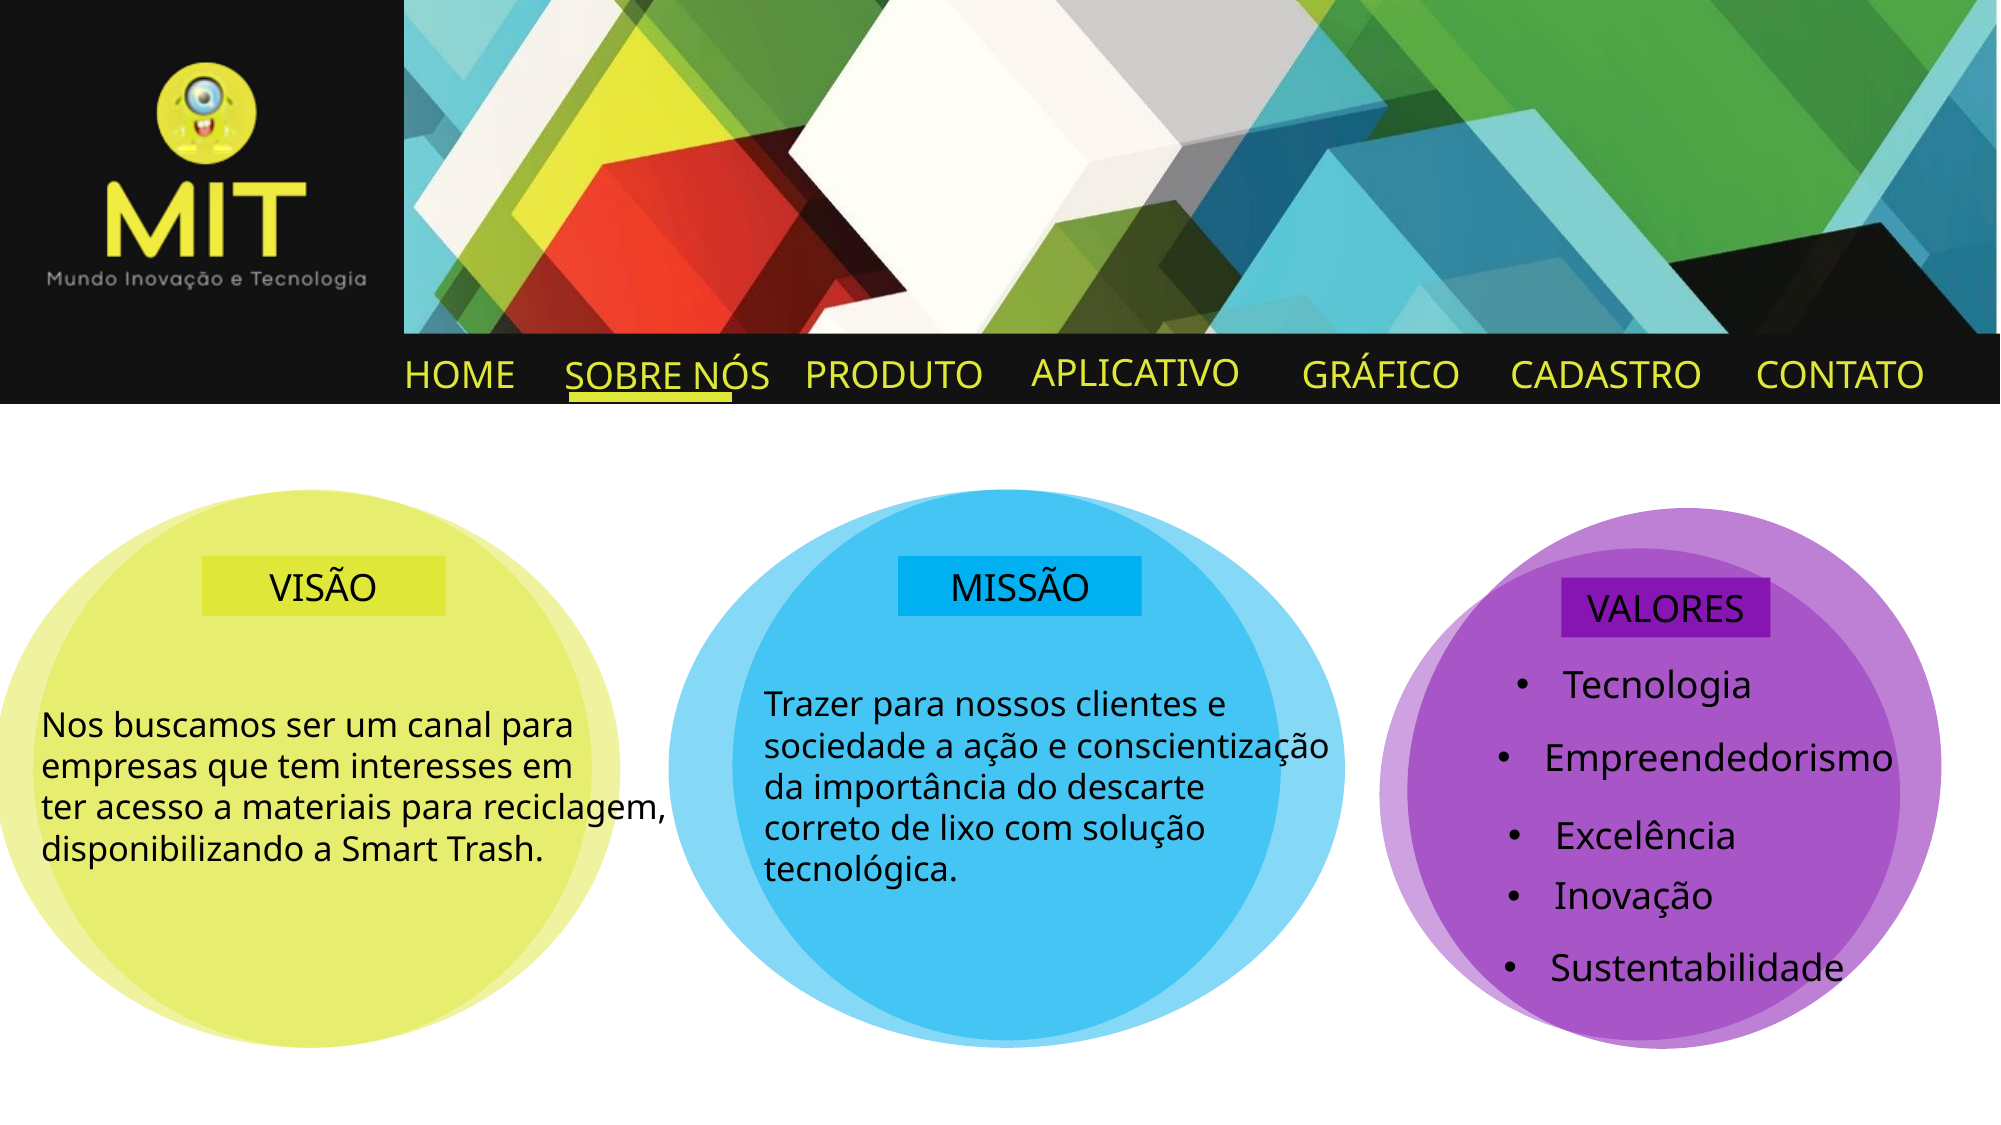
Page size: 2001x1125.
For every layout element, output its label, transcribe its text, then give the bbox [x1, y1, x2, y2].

text_box Trazer para nossos clientes e sociedade a ação e conscientização da importância do descarte correto de lixo com solução tecnológica. [749, 675, 1410, 896]
text_box [0, 489, 611, 1049]
text_box Nos buscamos ser um canal para empresas que tem interesses em ter acesso a materiais para reciclagem, disponibilizando a Smart Trash. [26, 695, 692, 876]
text_box [667, 488, 1327, 1049]
text_box [1487, 506, 1943, 911]
text_box MISSÃO [898, 556, 1142, 616]
picture [0, 0, 2000, 333]
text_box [1499, 653, 1902, 997]
text_box [1378, 547, 1855, 1042]
text_box [1569, 997, 1824, 1050]
text_box VISÃO [201, 556, 446, 616]
text_box VALORES [1561, 577, 1771, 638]
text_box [0, 333, 2000, 406]
